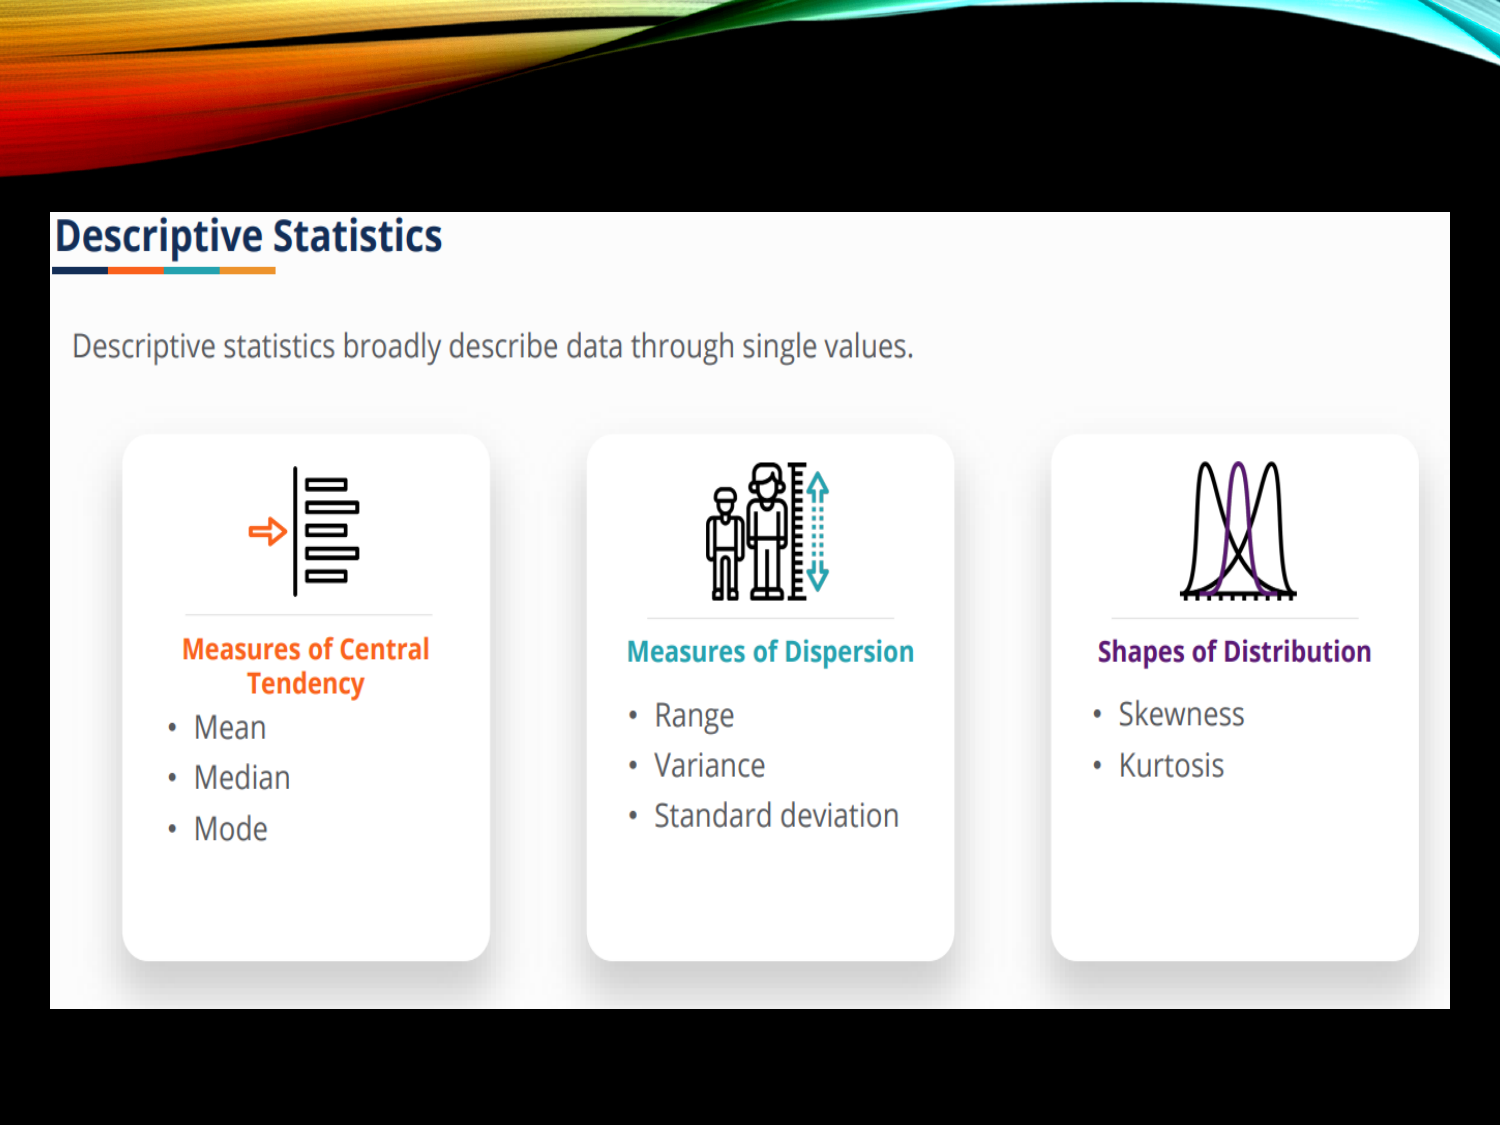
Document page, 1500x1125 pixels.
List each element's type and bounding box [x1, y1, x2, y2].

picture [0, 0, 1500, 178]
list [49, 212, 1451, 1009]
